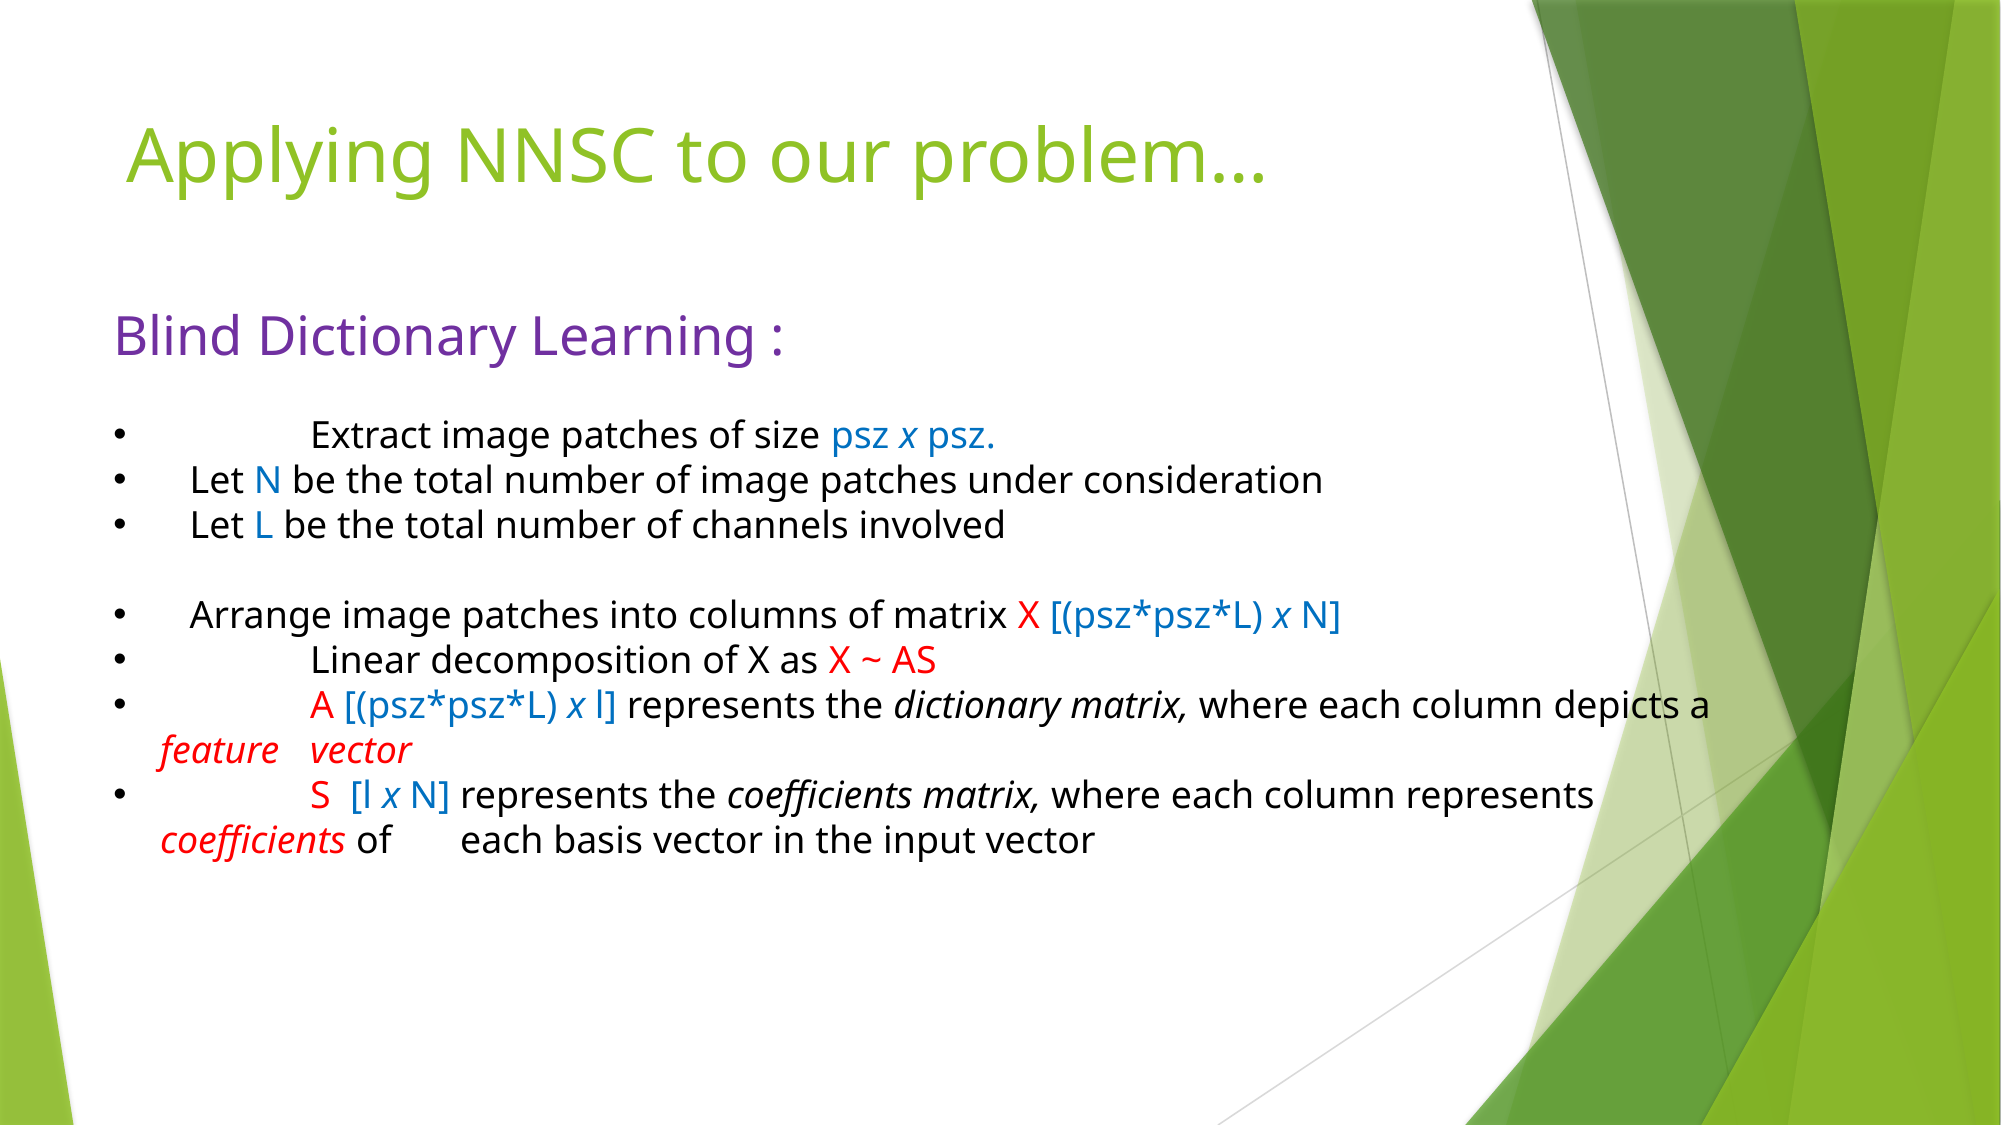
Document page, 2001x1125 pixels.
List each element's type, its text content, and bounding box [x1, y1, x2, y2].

title Applying NNSC to our problem… [111, 99, 1522, 223]
text_box Blind Dictionary Learning : Extract image patches of size psz x psz. Let N be the total number of image patches under consideration Let L be the total number of channels involved Arrange image patches into columns of matrix X [(psz*psz*L) x N] Linear decomposition of X as X ~ AS A [(psz*psz*L) x l] represents the dictionary matrix, where each column depicts a feature vector S [l x N] represents the coefficients matrix, where each column represents coefficients of each basis vector in the input vector [98, 294, 1735, 1004]
